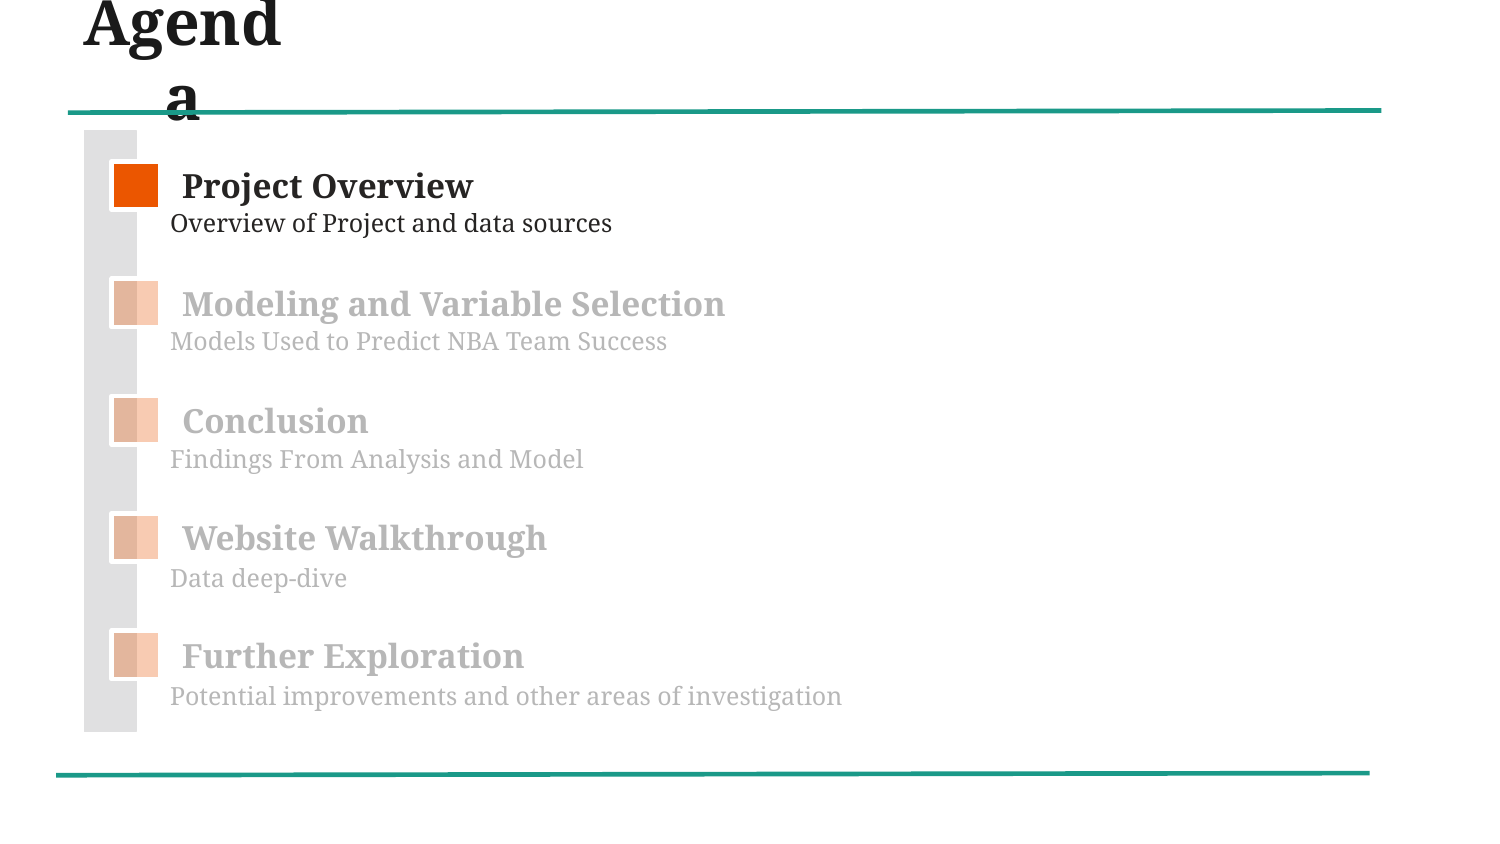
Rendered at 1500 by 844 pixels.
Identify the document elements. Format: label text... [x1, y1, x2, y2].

text_box Potential improvements and other areas of investigation [154, 671, 1050, 720]
text_box [111, 395, 161, 445]
text_box Project Overview [167, 161, 1057, 210]
text_box Further Exploration [167, 630, 1057, 680]
text_box Modeling and Variable Selection [167, 278, 1057, 328]
text_box Agenda [56, 10, 310, 105]
text_box Findings From Analysis and Model [154, 434, 1050, 483]
text_box Data deep-dive [154, 552, 1050, 602]
text_box Website Walkthrough [167, 513, 1057, 562]
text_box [56, 772, 1370, 776]
text_box [111, 278, 161, 328]
text_box [111, 513, 161, 562]
text_box Conclusion [167, 395, 1057, 445]
text_box [111, 161, 161, 210]
text_box Overview of Project and data sources [154, 197, 1050, 247]
text_box [84, 130, 137, 732]
text_box Models Used to Predict NBA Team Success [154, 316, 1050, 365]
text_box [111, 630, 161, 680]
